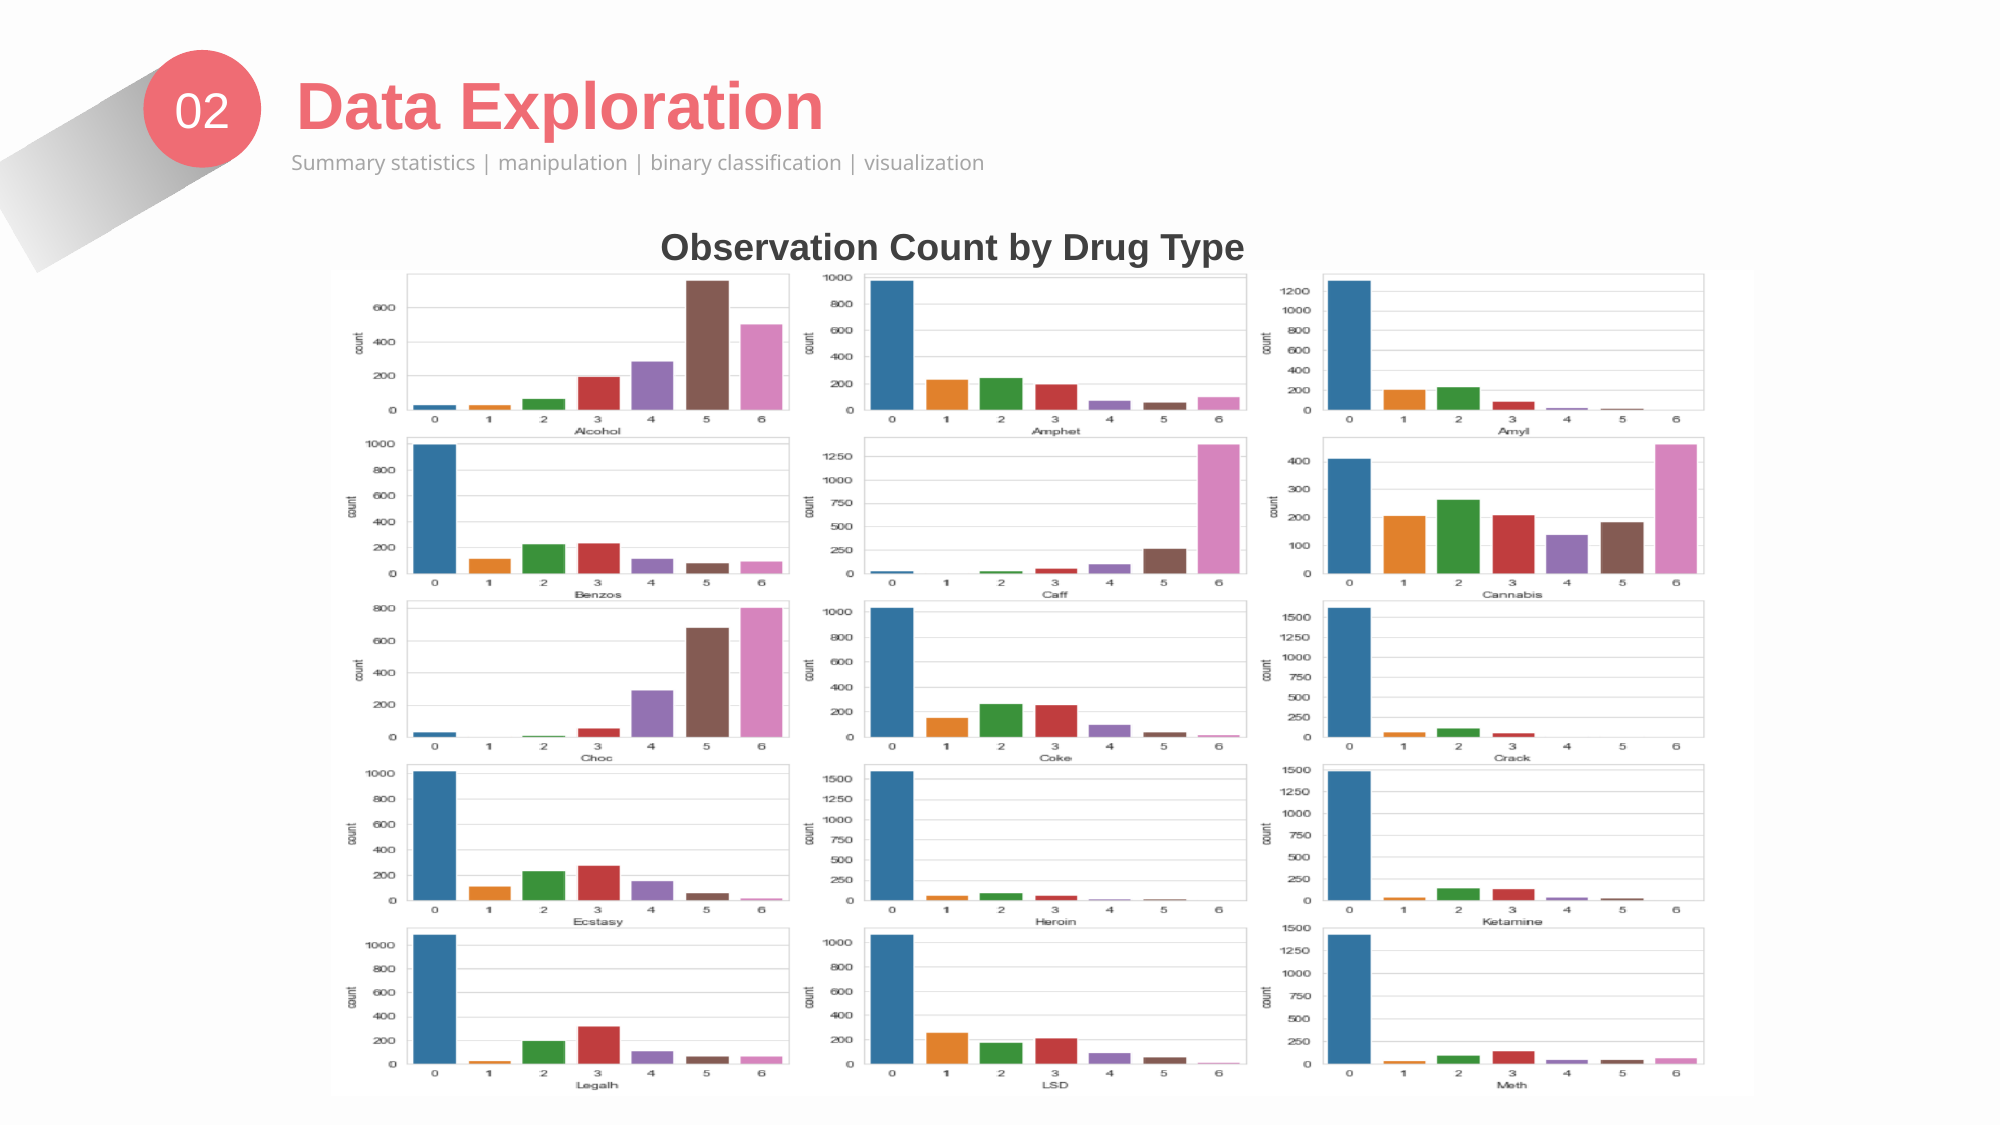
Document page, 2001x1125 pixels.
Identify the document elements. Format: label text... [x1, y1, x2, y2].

text_box Observation Count by Drug Type [538, 206, 1368, 270]
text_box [0, 49, 262, 225]
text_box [276, 56, 1191, 181]
picture [330, 270, 1755, 1096]
